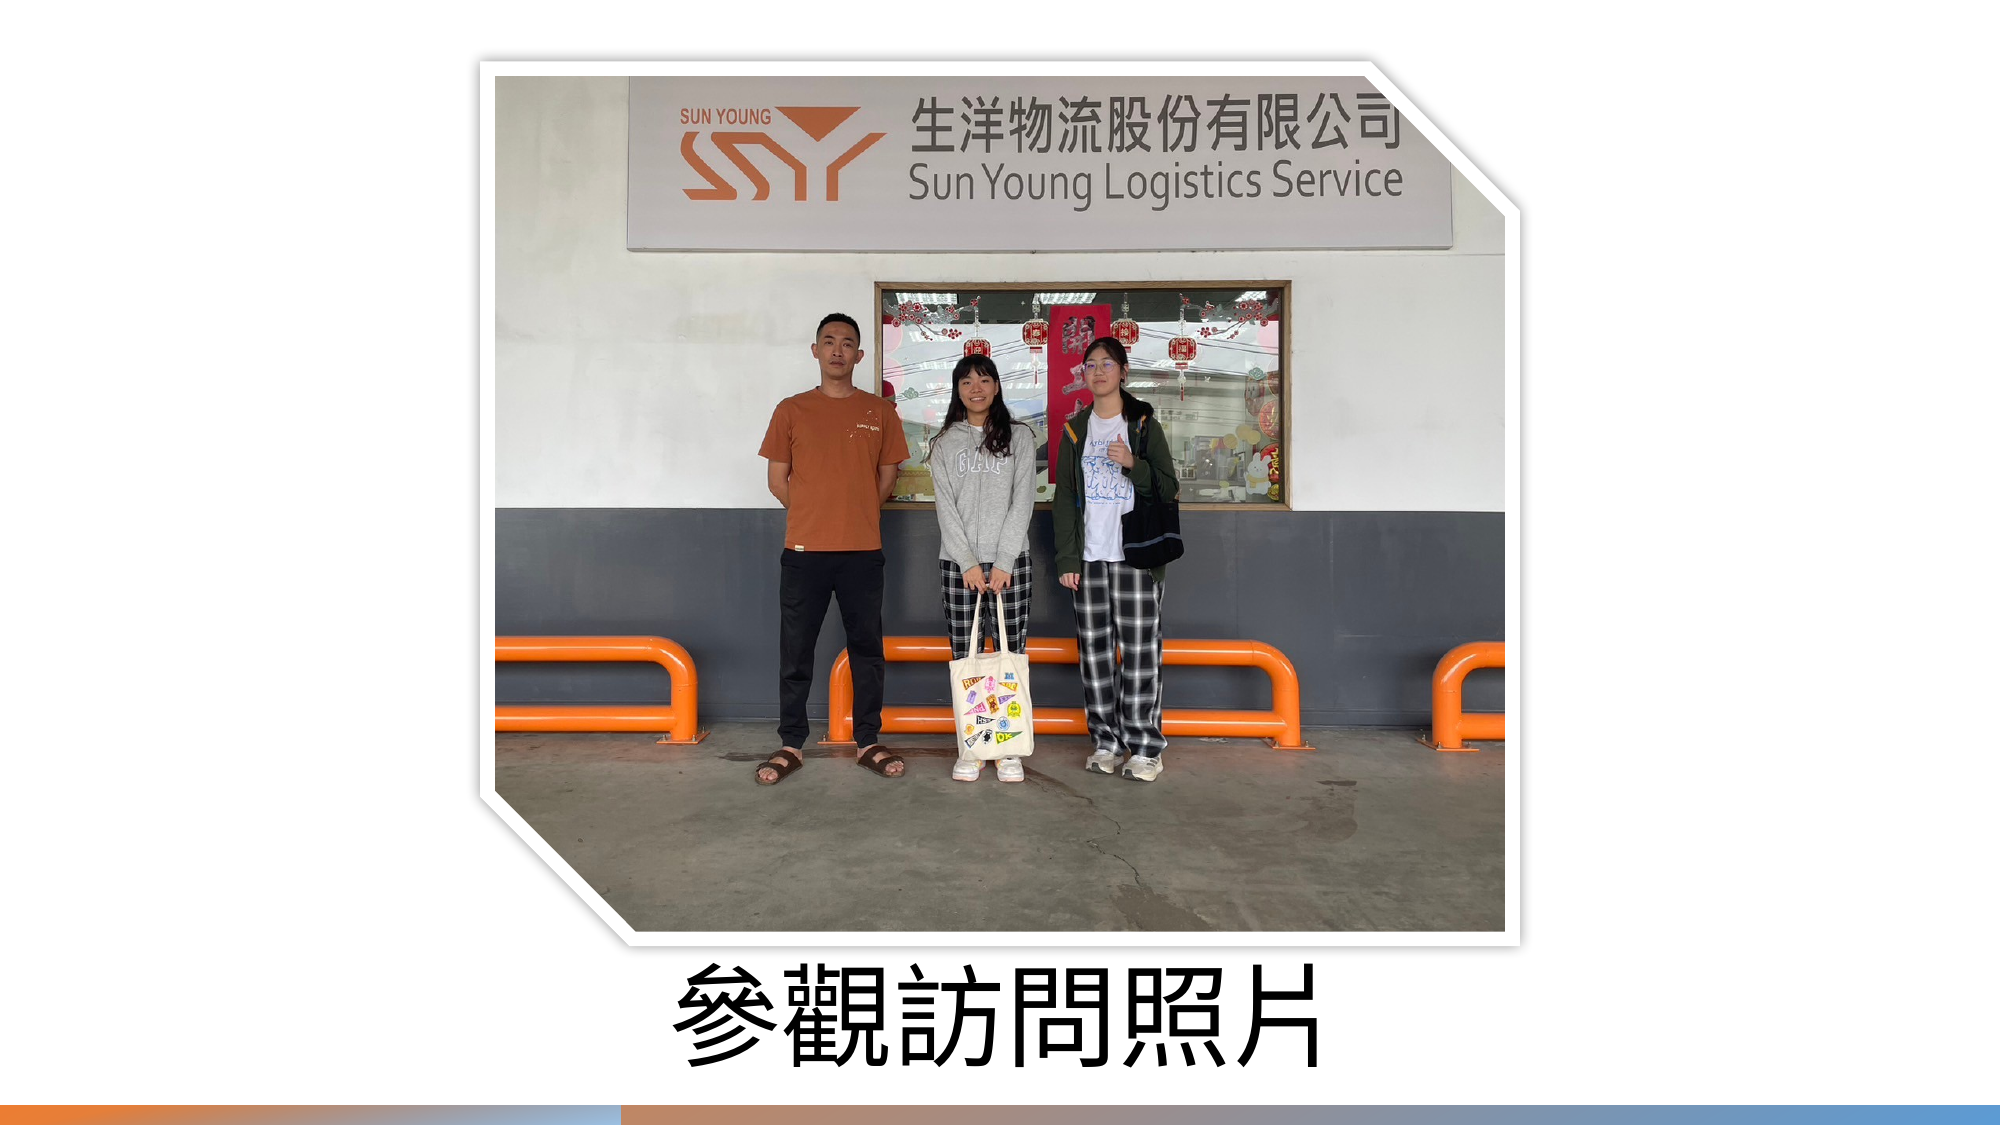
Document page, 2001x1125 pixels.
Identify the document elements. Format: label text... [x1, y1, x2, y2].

list 參觀訪問照片 [258, 962, 1754, 1082]
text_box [0, 1105, 2000, 1125]
picture [487, 68, 1513, 939]
